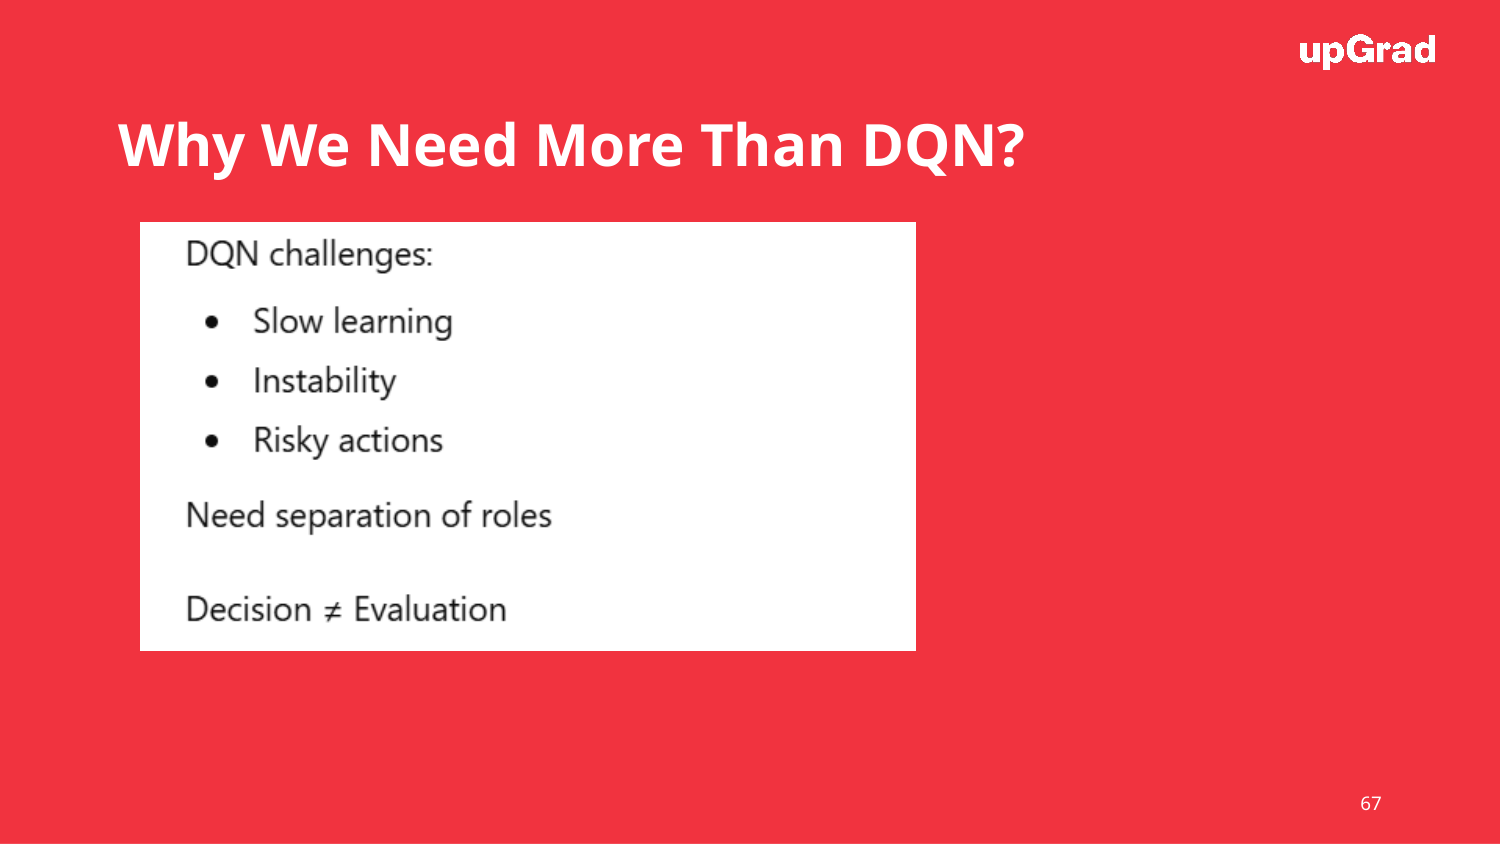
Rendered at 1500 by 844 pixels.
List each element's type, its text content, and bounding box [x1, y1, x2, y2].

picture [139, 222, 916, 651]
slide_number 67 [1059, 782, 1397, 827]
title Why We Need More Than DQN? [103, 101, 1277, 194]
picture [1300, 34, 1435, 70]
